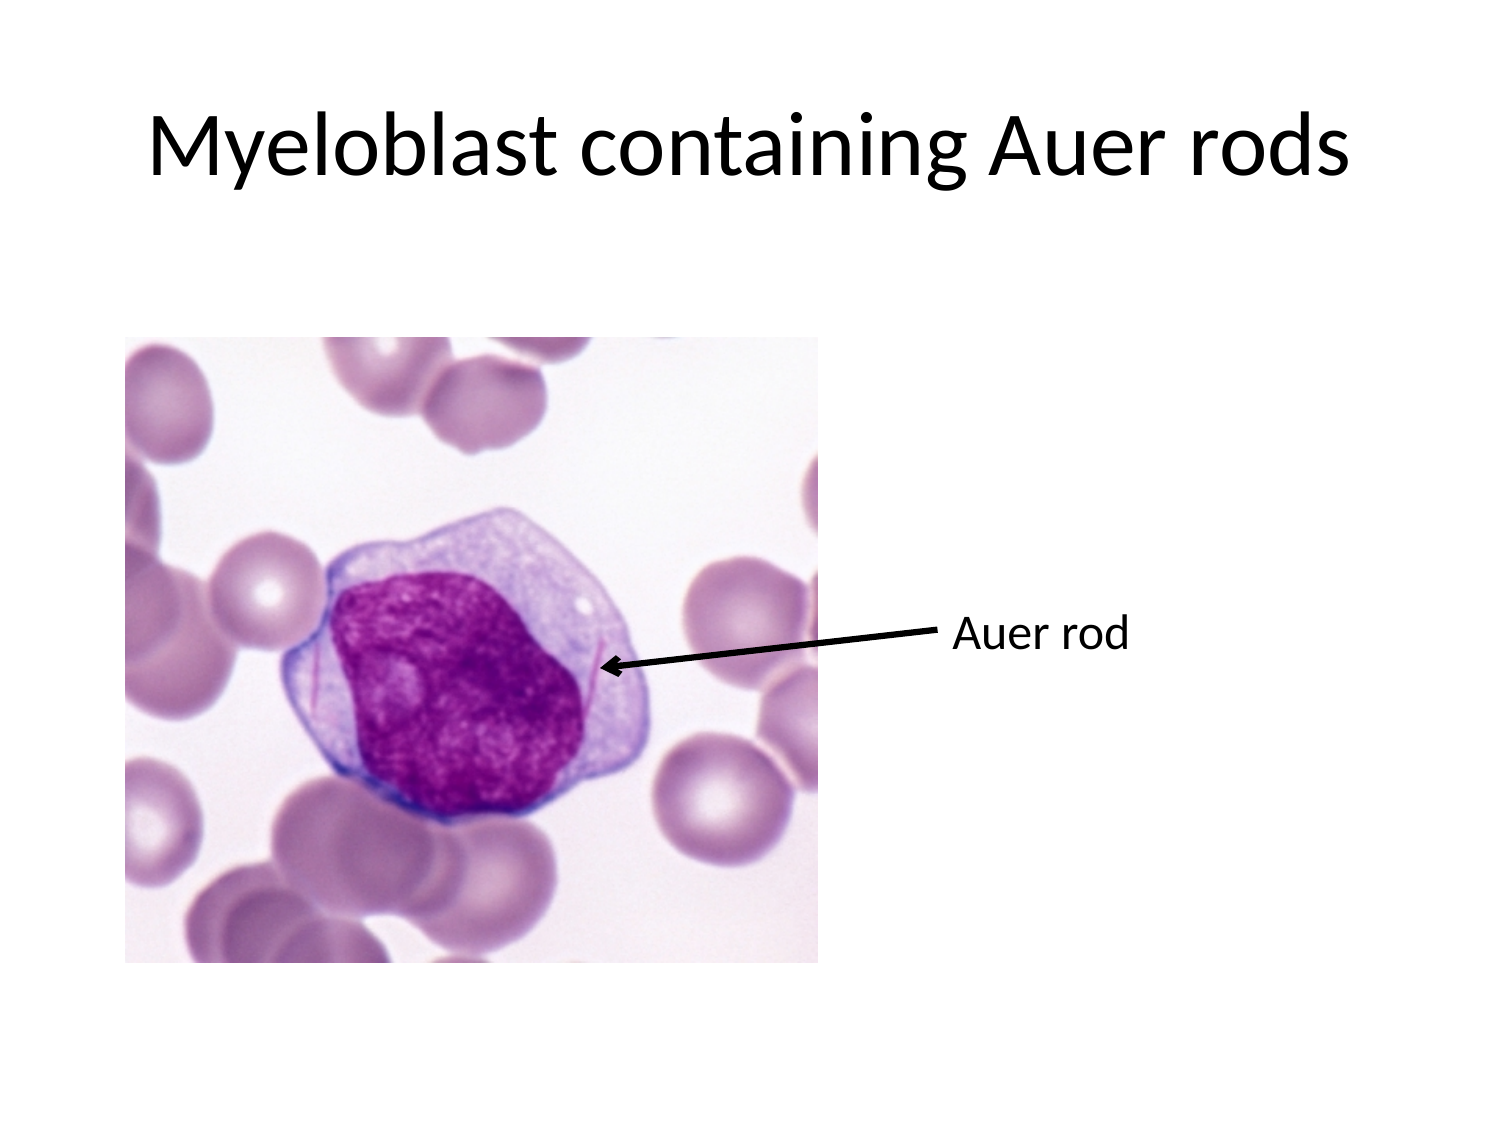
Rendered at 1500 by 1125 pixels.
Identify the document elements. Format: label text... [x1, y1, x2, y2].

text_box Auer rod [937, 592, 1288, 667]
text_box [599, 629, 938, 669]
title Myeloblast containing Auer rods [75, 45, 1425, 233]
picture [124, 337, 818, 963]
